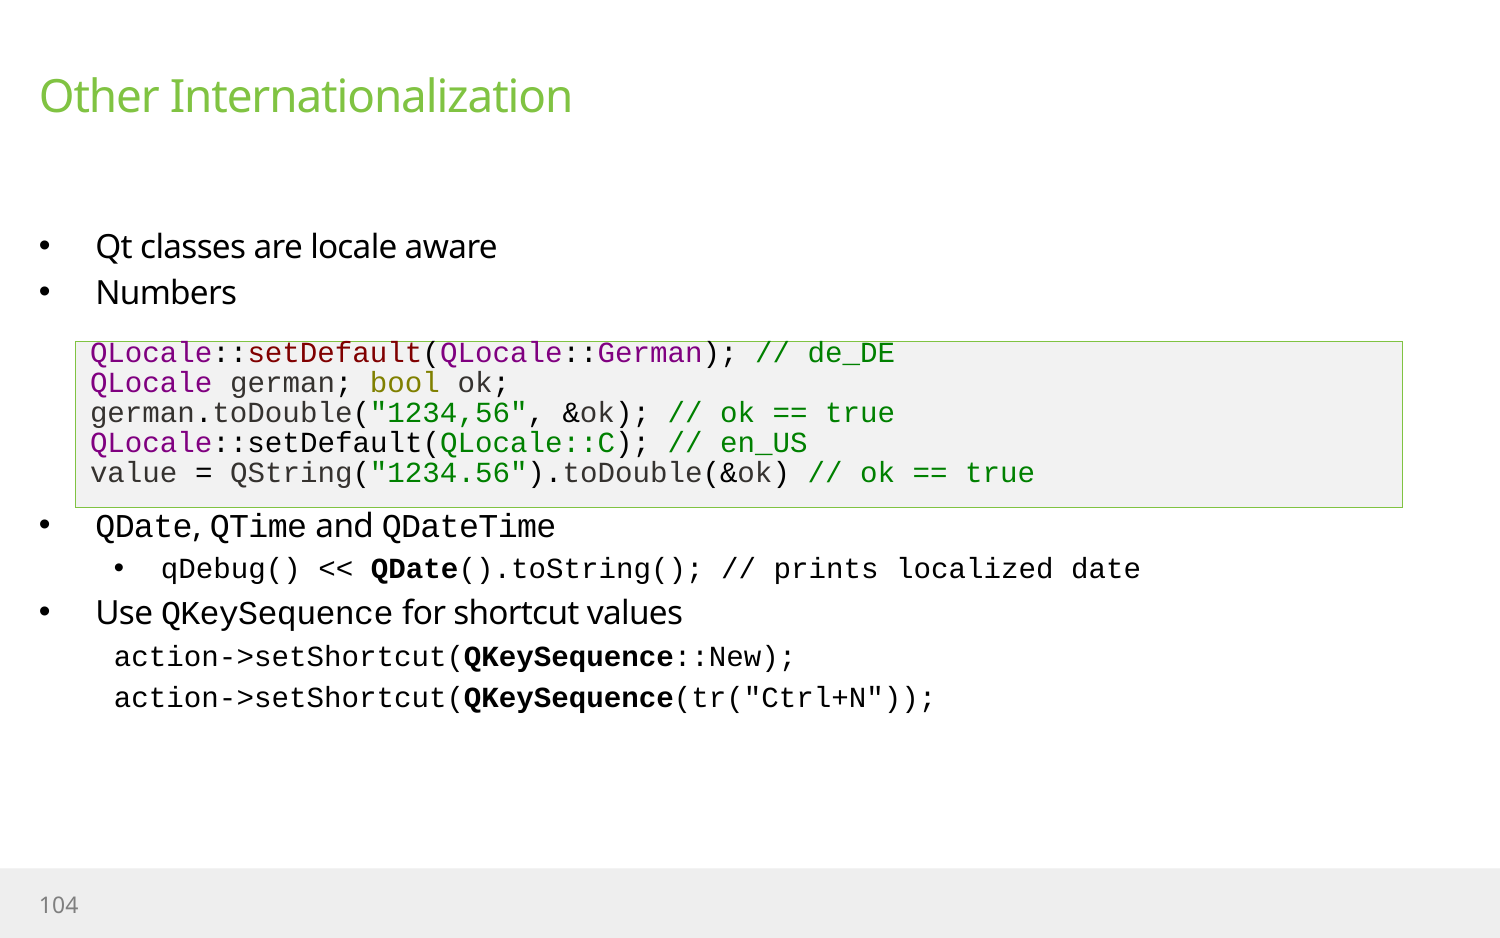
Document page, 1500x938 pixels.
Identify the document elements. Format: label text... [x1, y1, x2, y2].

title Other Internationalization [39, 66, 1052, 195]
list Qt classes are locale aware Numbers QDate, QTime and QDateTime qDebug() << QDate().toString(); // prints localized date Use QKeySequence for shortcut values action->setShortcut(QKeySequence::New); action->setShortcut(QKeySequence(tr("Ctrl+N")); [39, 224, 1471, 846]
slide_number 104 [39, 892, 410, 921]
text_box QLocale::setDefault(QLocale::German); // de_DE QLocale german; bool ok; german.toDouble("1234,56", &ok); // ok == true QLocale::setDefault(QLocale::C); // en_US value = QString("1234.56").toDouble(&ok) // ok == true [75, 341, 1403, 508]
